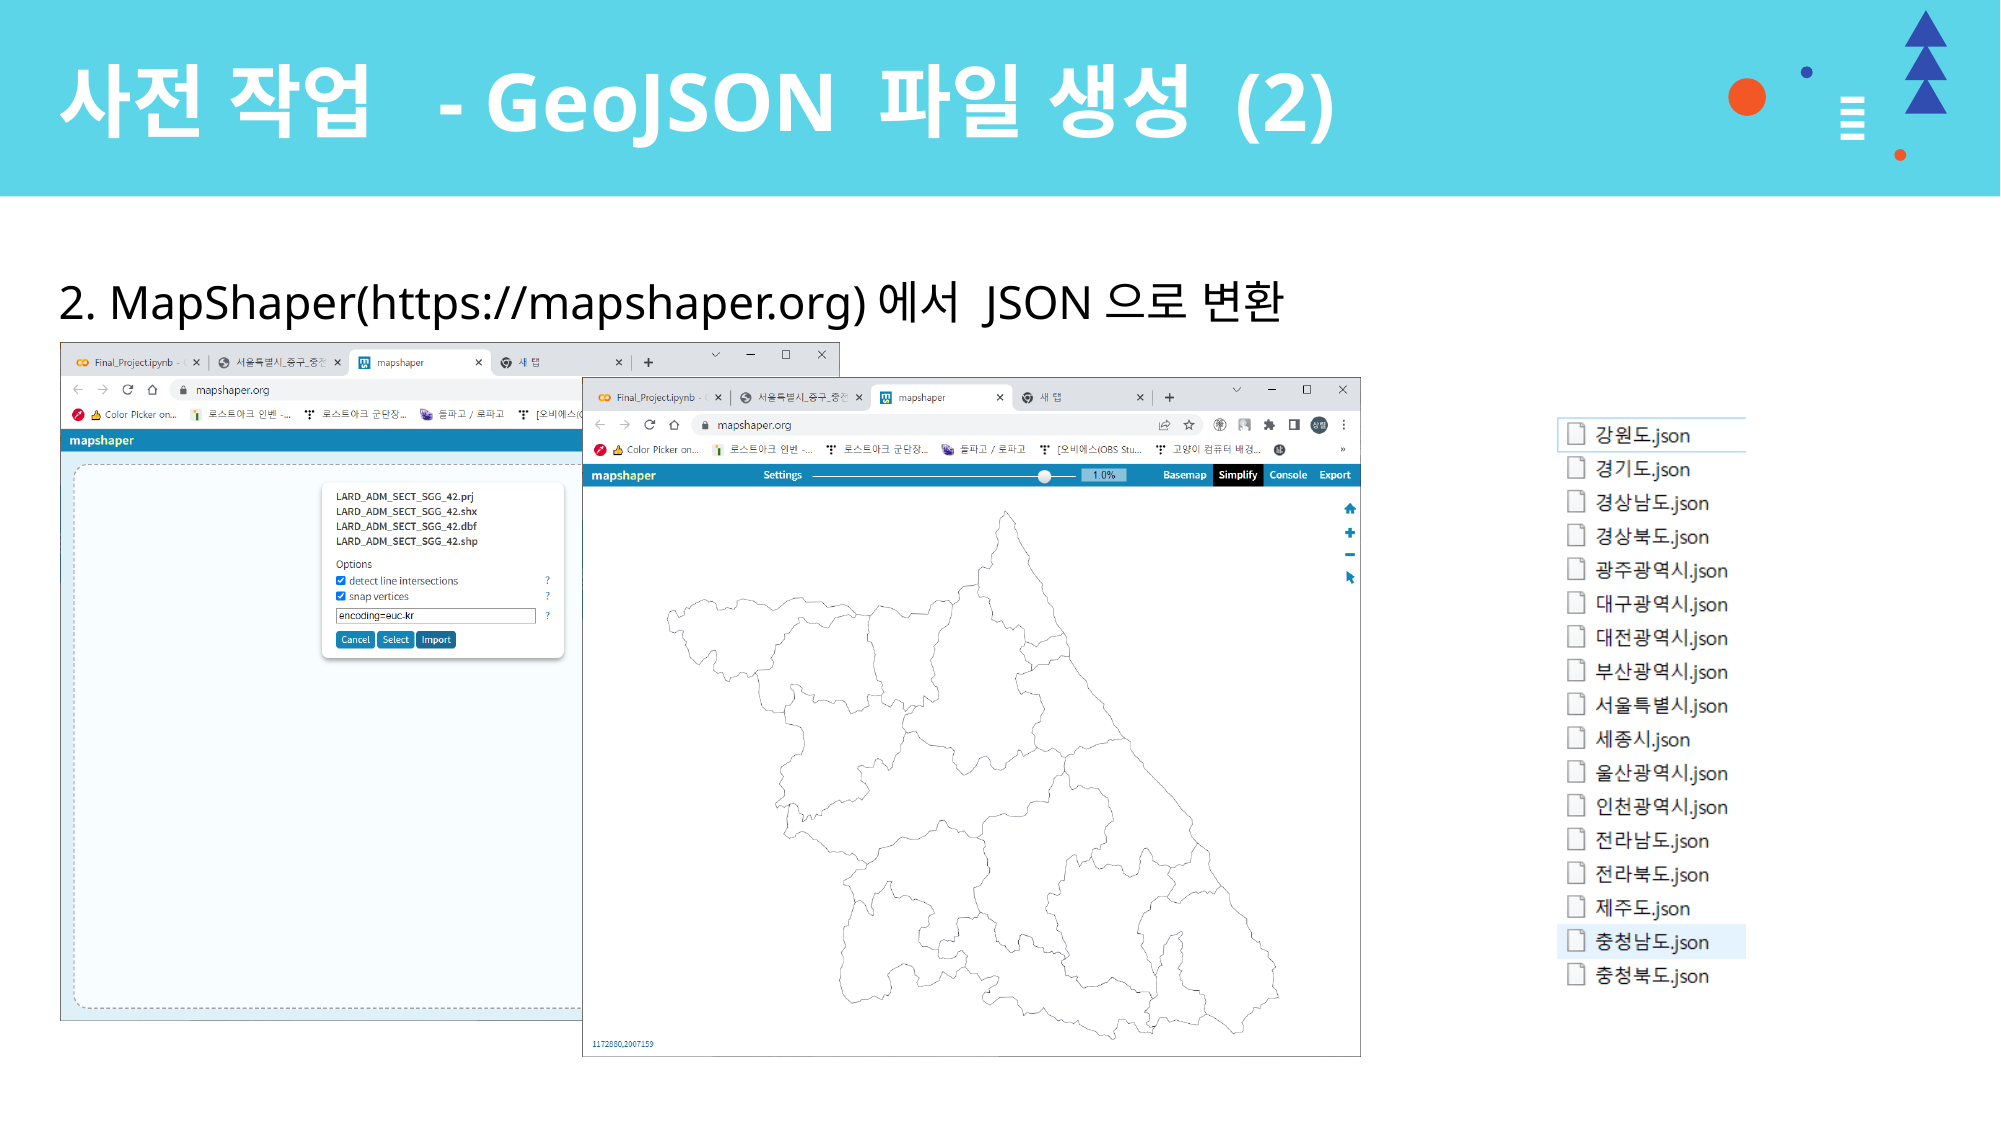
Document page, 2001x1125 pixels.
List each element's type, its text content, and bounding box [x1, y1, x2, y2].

title 사전 작업 - GeoJSON 파일 생성 (2) [43, 45, 1352, 157]
picture [1551, 410, 1746, 1003]
picture [60, 342, 1361, 1057]
text_box 2. MapShaper(https://mapshaper.org)에서 JSON으로 변환 [43, 238, 1518, 419]
